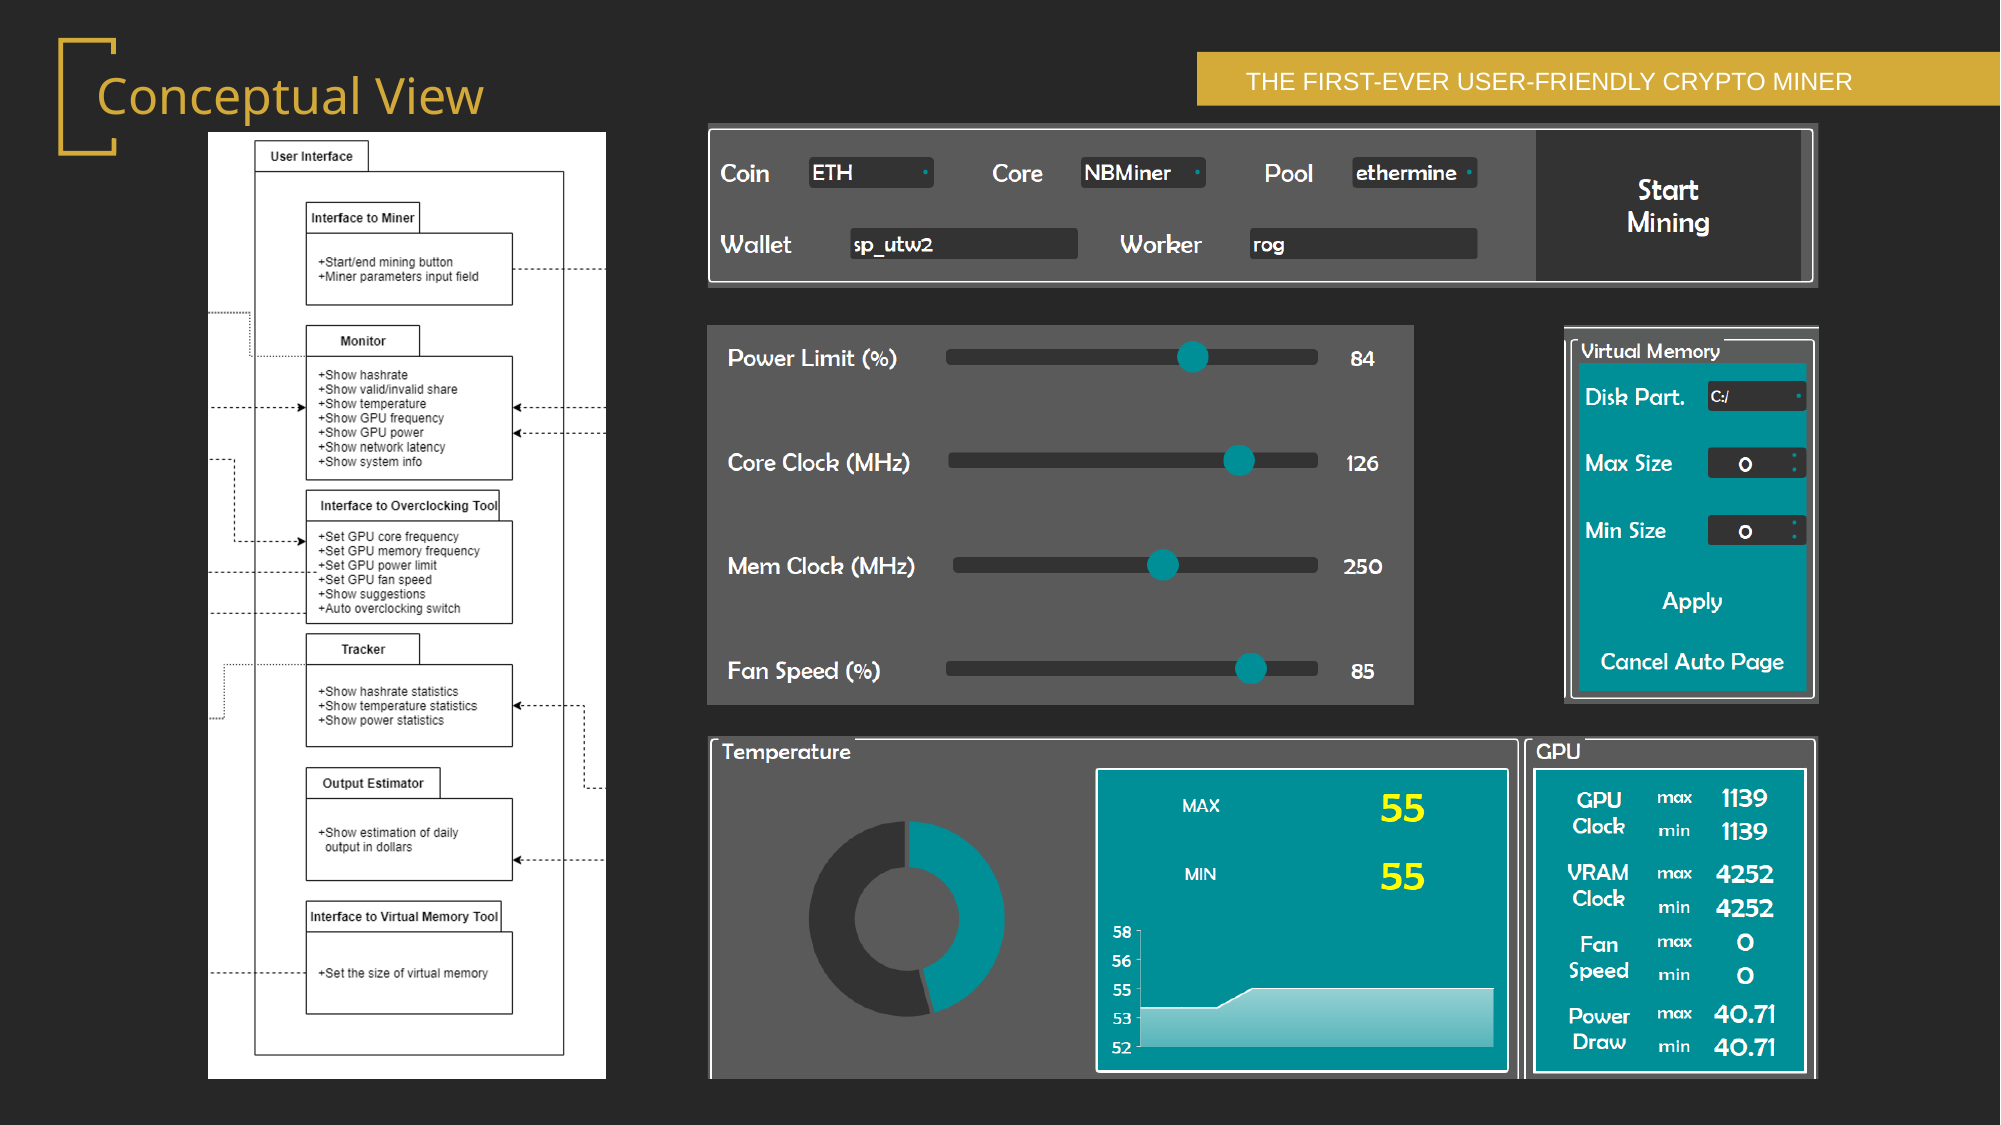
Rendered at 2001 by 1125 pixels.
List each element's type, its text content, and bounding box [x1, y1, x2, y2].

picture [707, 325, 1414, 705]
text_box [59, 39, 116, 155]
picture [208, 132, 606, 1079]
text_box Conceptual View [81, 57, 530, 132]
picture [707, 123, 1819, 288]
picture [707, 736, 1819, 1079]
picture [1564, 325, 1819, 704]
